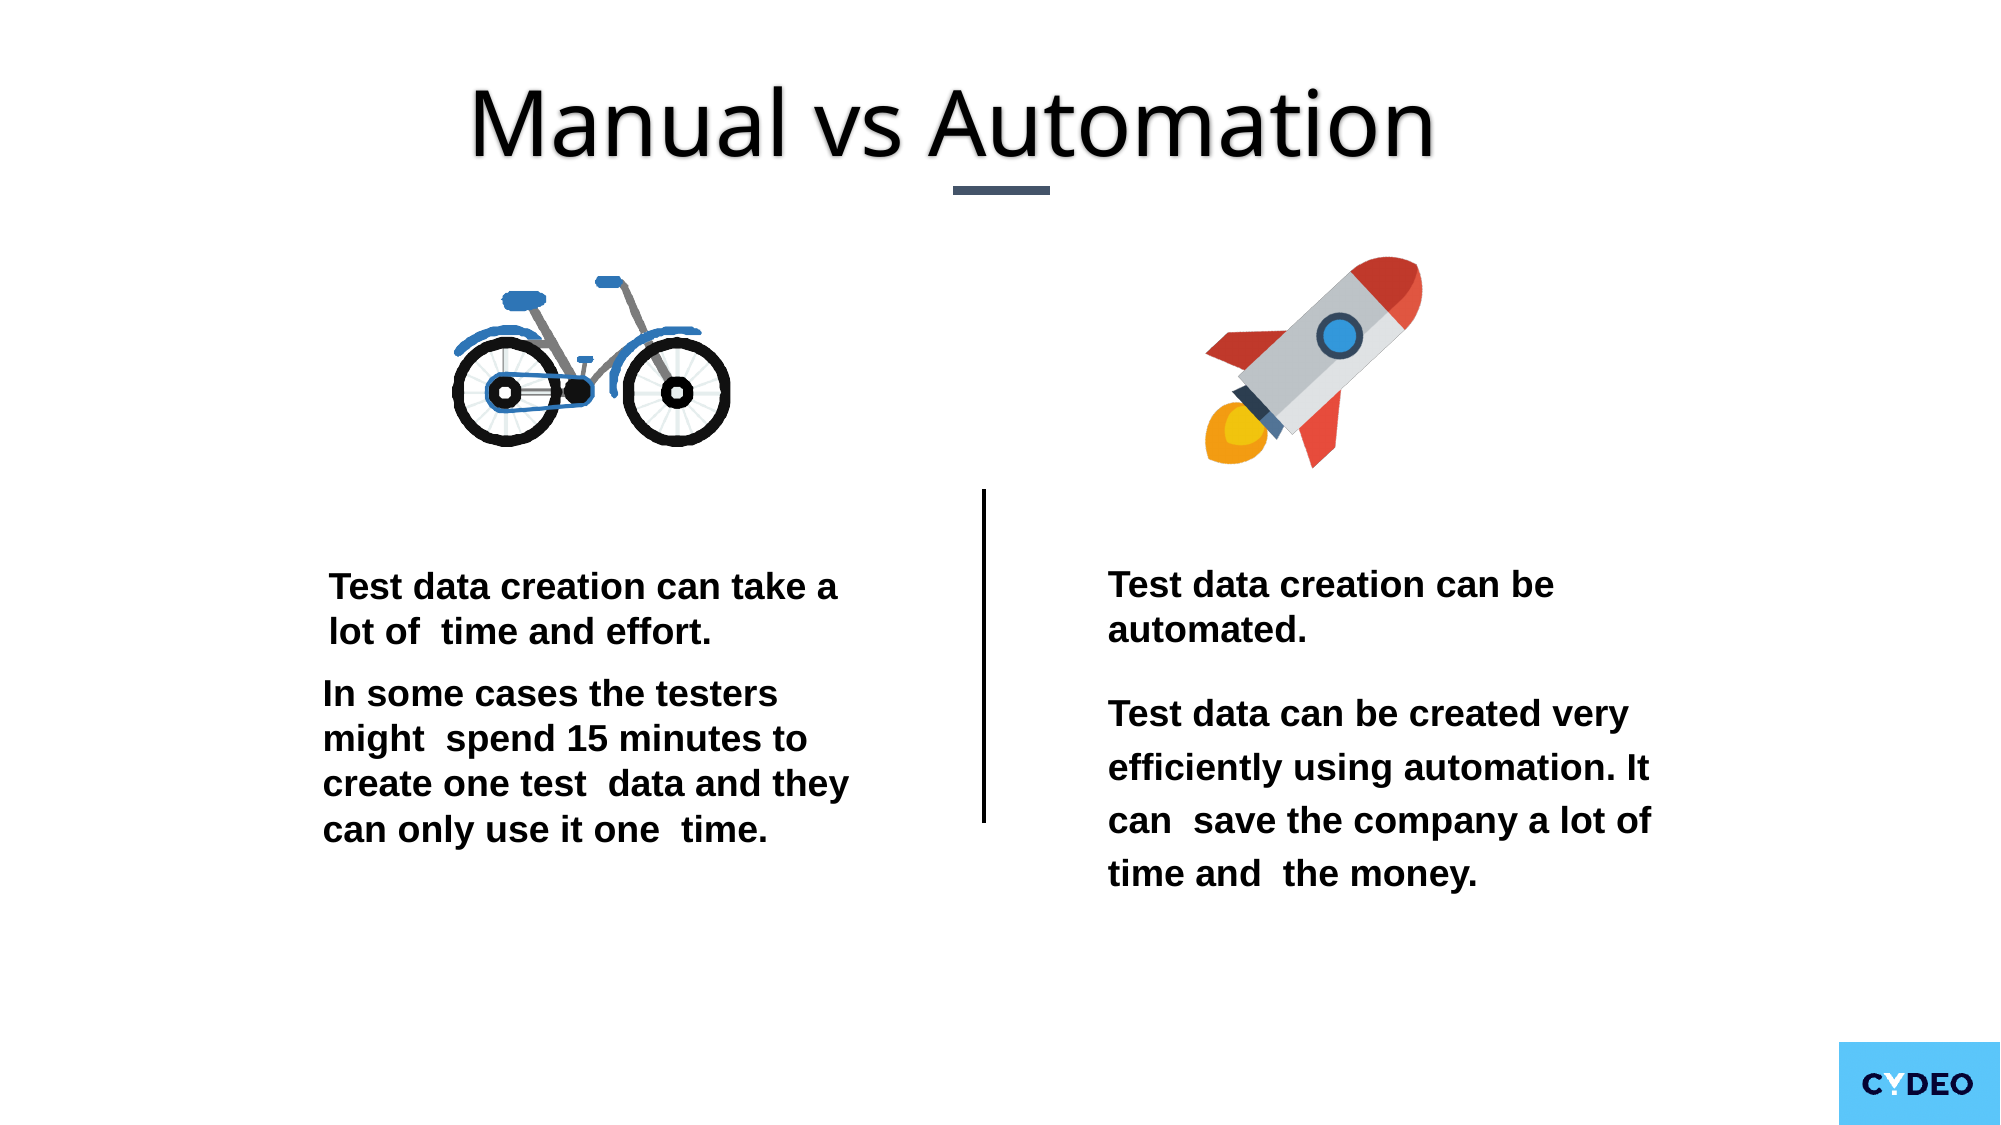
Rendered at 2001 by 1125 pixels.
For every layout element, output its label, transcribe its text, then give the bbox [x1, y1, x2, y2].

text_box Test data creation can be automated. [1106, 558, 1675, 650]
text_box In some cases the testers might spend 15 minutes to create one test data and they can only use it one time. [321, 664, 873, 850]
text_box Test data can be created very efficiently using automation. It can save the company a lot of time and the money. [1106, 678, 1656, 894]
picture [1839, 1042, 2000, 1125]
text_box [452, 276, 731, 447]
text_box Test data creation can take a lot of time and effort. [327, 558, 857, 653]
text_box [1105, 148, 1533, 576]
title Manual vs Automation [355, 31, 1550, 221]
